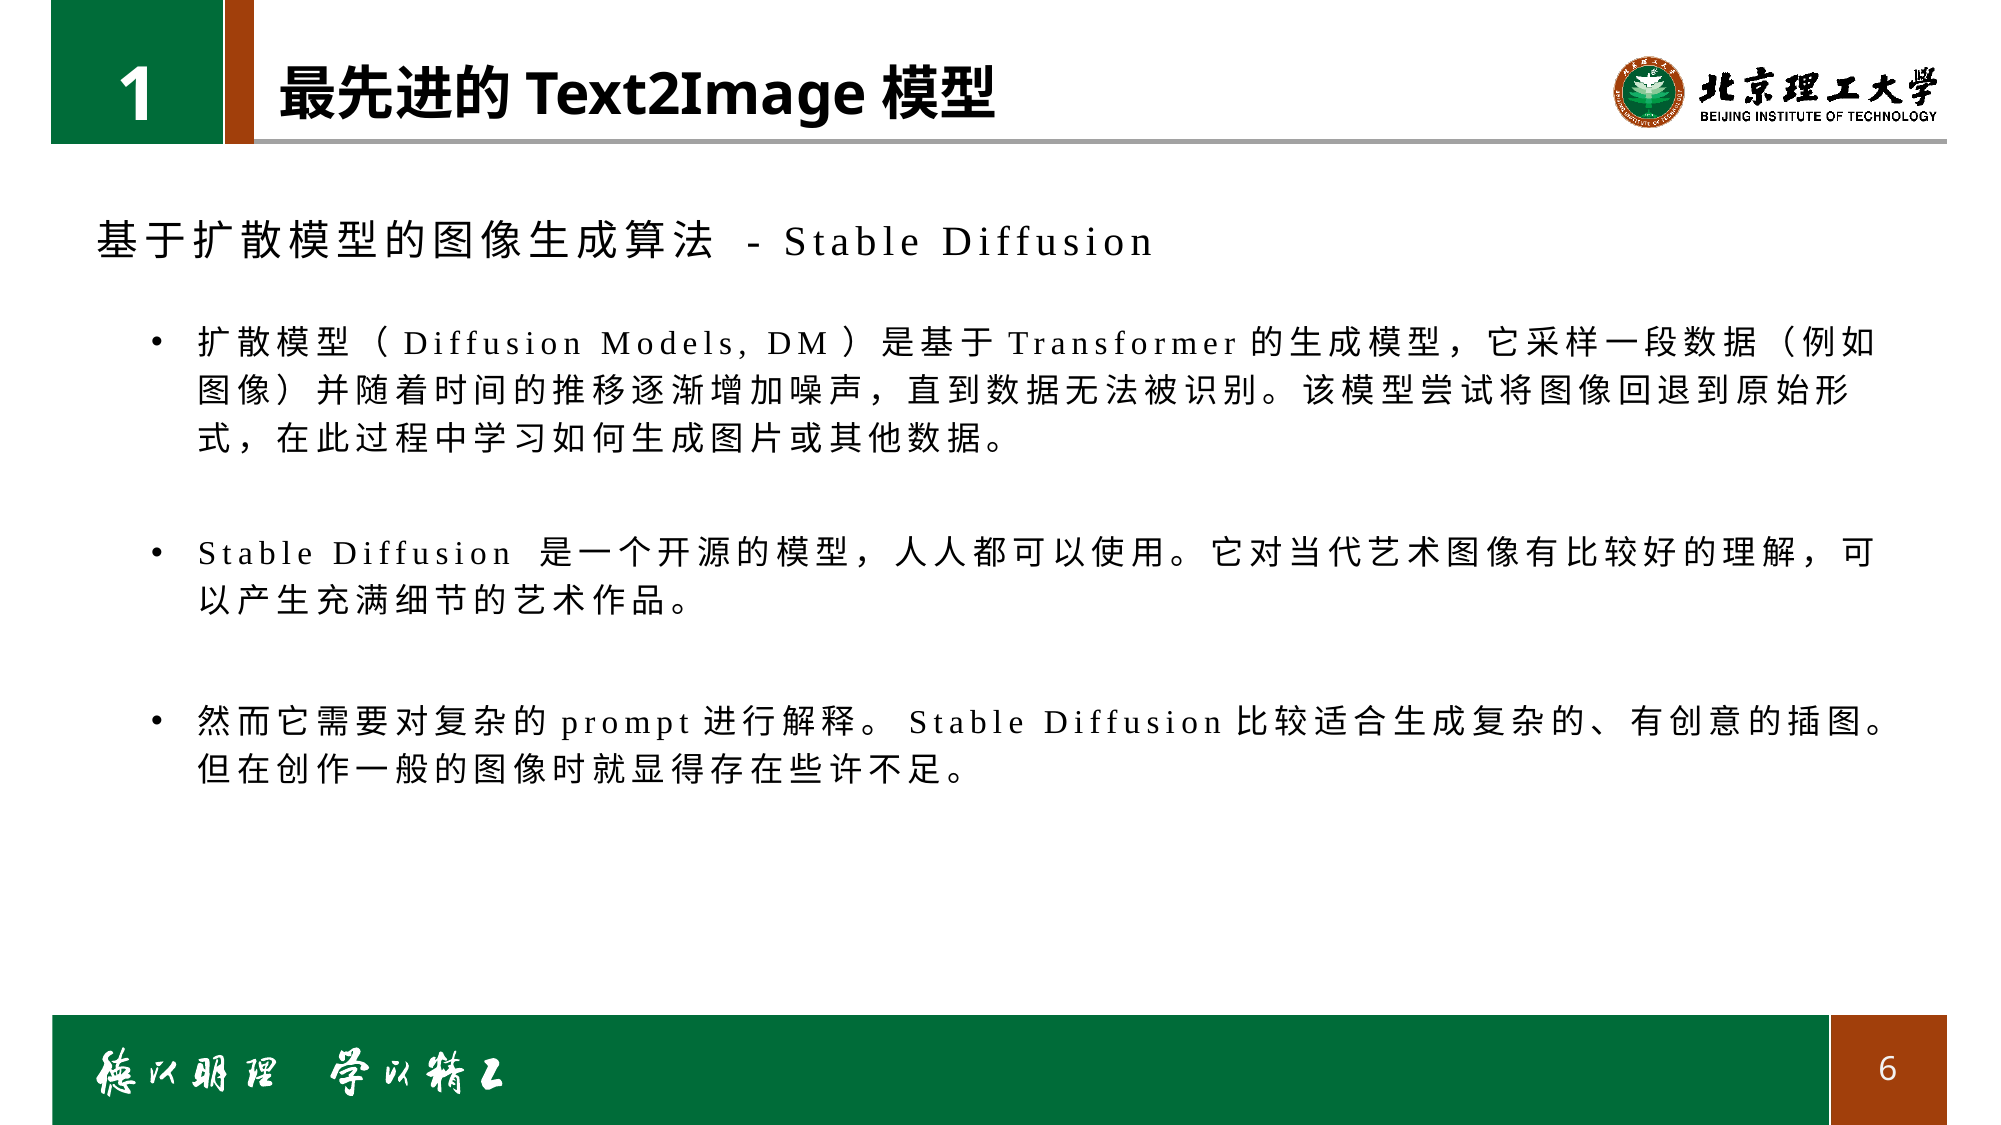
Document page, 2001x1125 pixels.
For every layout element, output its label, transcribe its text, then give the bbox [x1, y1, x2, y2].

picture [1682, 56, 1937, 128]
text_box 1 [58, 38, 218, 144]
text_box 扩散模型（Diffusion Models, DM）是基于Transformer的生成模型，它采样一段数据（例如图像）并随着时间的推移逐渐增加噪声，直到数据无法被识别。该模型尝试将图像回退到原始形式，在此过程中学习如何生成图片或其他数据。 [136, 305, 1912, 465]
text_box Stable Diffusion 是一个开源的模型，人人都可以使用。它对当代艺术图像有比较好的理解，可以产生充满细节的艺术作品。 [136, 516, 1912, 627]
title 最先进的Text2Image模型 [263, 56, 1682, 136]
text_box 基于扩散模型的图像生成算法 - Stable Diffusion [82, 196, 1564, 272]
text_box 然而它需要对复杂的prompt进行解释。Stable Diffusion比较适合生成复杂的、有创意的插图。但在创作一般的图像时就显得存在些许不足。 [136, 684, 1912, 795]
